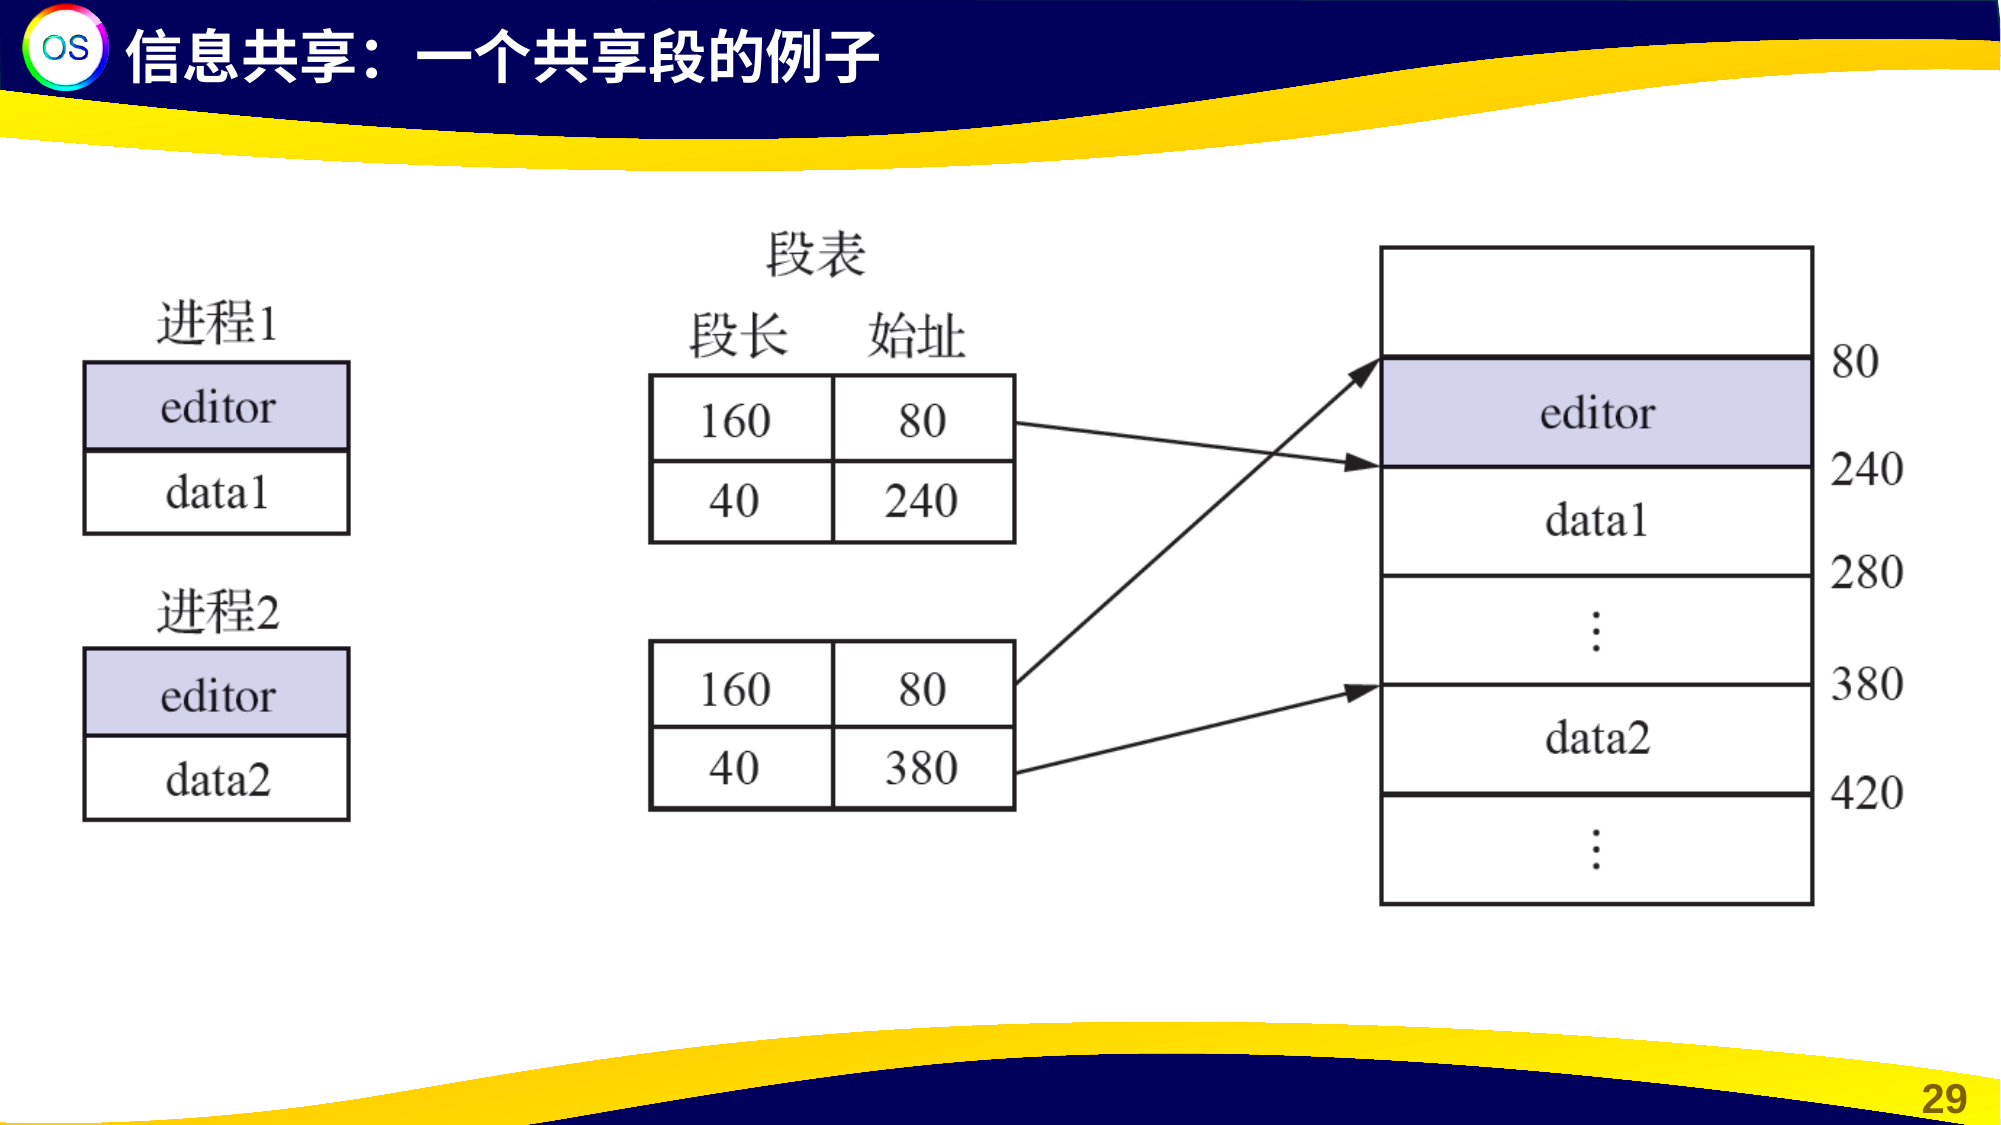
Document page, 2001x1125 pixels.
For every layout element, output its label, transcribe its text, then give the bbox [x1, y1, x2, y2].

text_box 信息共享：一个共享段的例子 [109, 12, 1263, 98]
picture [71, 218, 1925, 921]
picture [22, 3, 109, 91]
